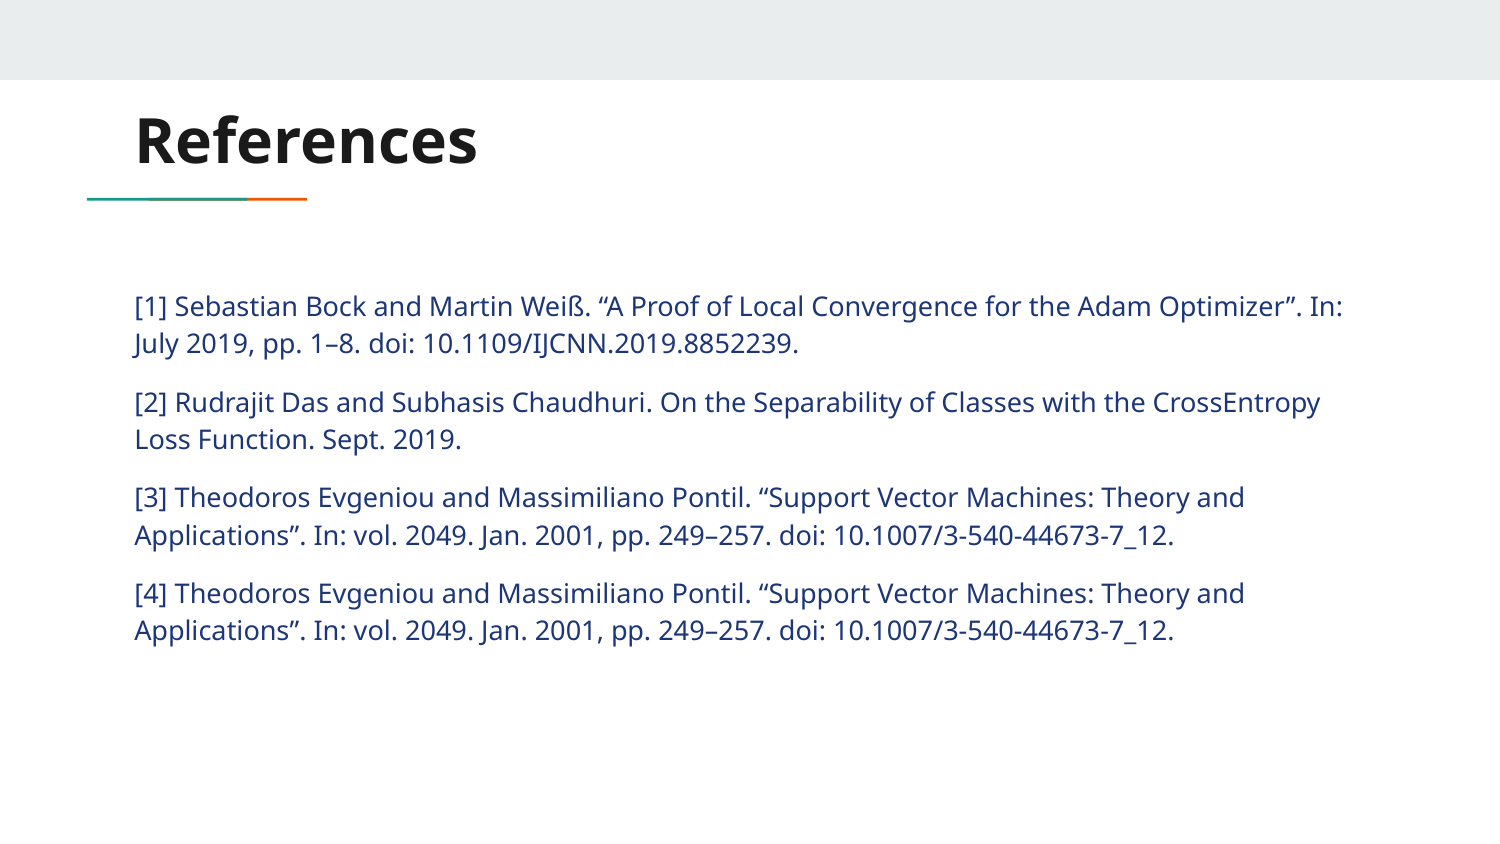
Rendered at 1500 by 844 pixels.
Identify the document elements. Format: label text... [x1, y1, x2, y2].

title References [119, 85, 1381, 174]
list [1] Sebastian Bock and Martin Weiß. “A Proof of Local Convergence for the Adam Optimizer”. In: July 2019, pp. 1–8. doi: 10.1109/IJCNN.2019.8852239. [2] Rudrajit Das and Subhasis Chaudhuri. On the Separability of Classes with the CrossEntropy Loss Function. Sept. 2019. [3] Theodoros Evgeniou and Massimiliano Pontil. “Support Vector Machines: Theory and Applications”. In: vol. 2049. Jan. 2001, pp. 249–257. doi: 10.1007/3-540-44673-7_12. [4] Theodoros Evgeniou and Massimiliano Pontil. “Support Vector Machines: Theory and Applications”. In: vol. 2049. Jan. 2001, pp. 249–257. doi: 10.1007/3-540-44673-7_12. [119, 269, 1381, 641]
